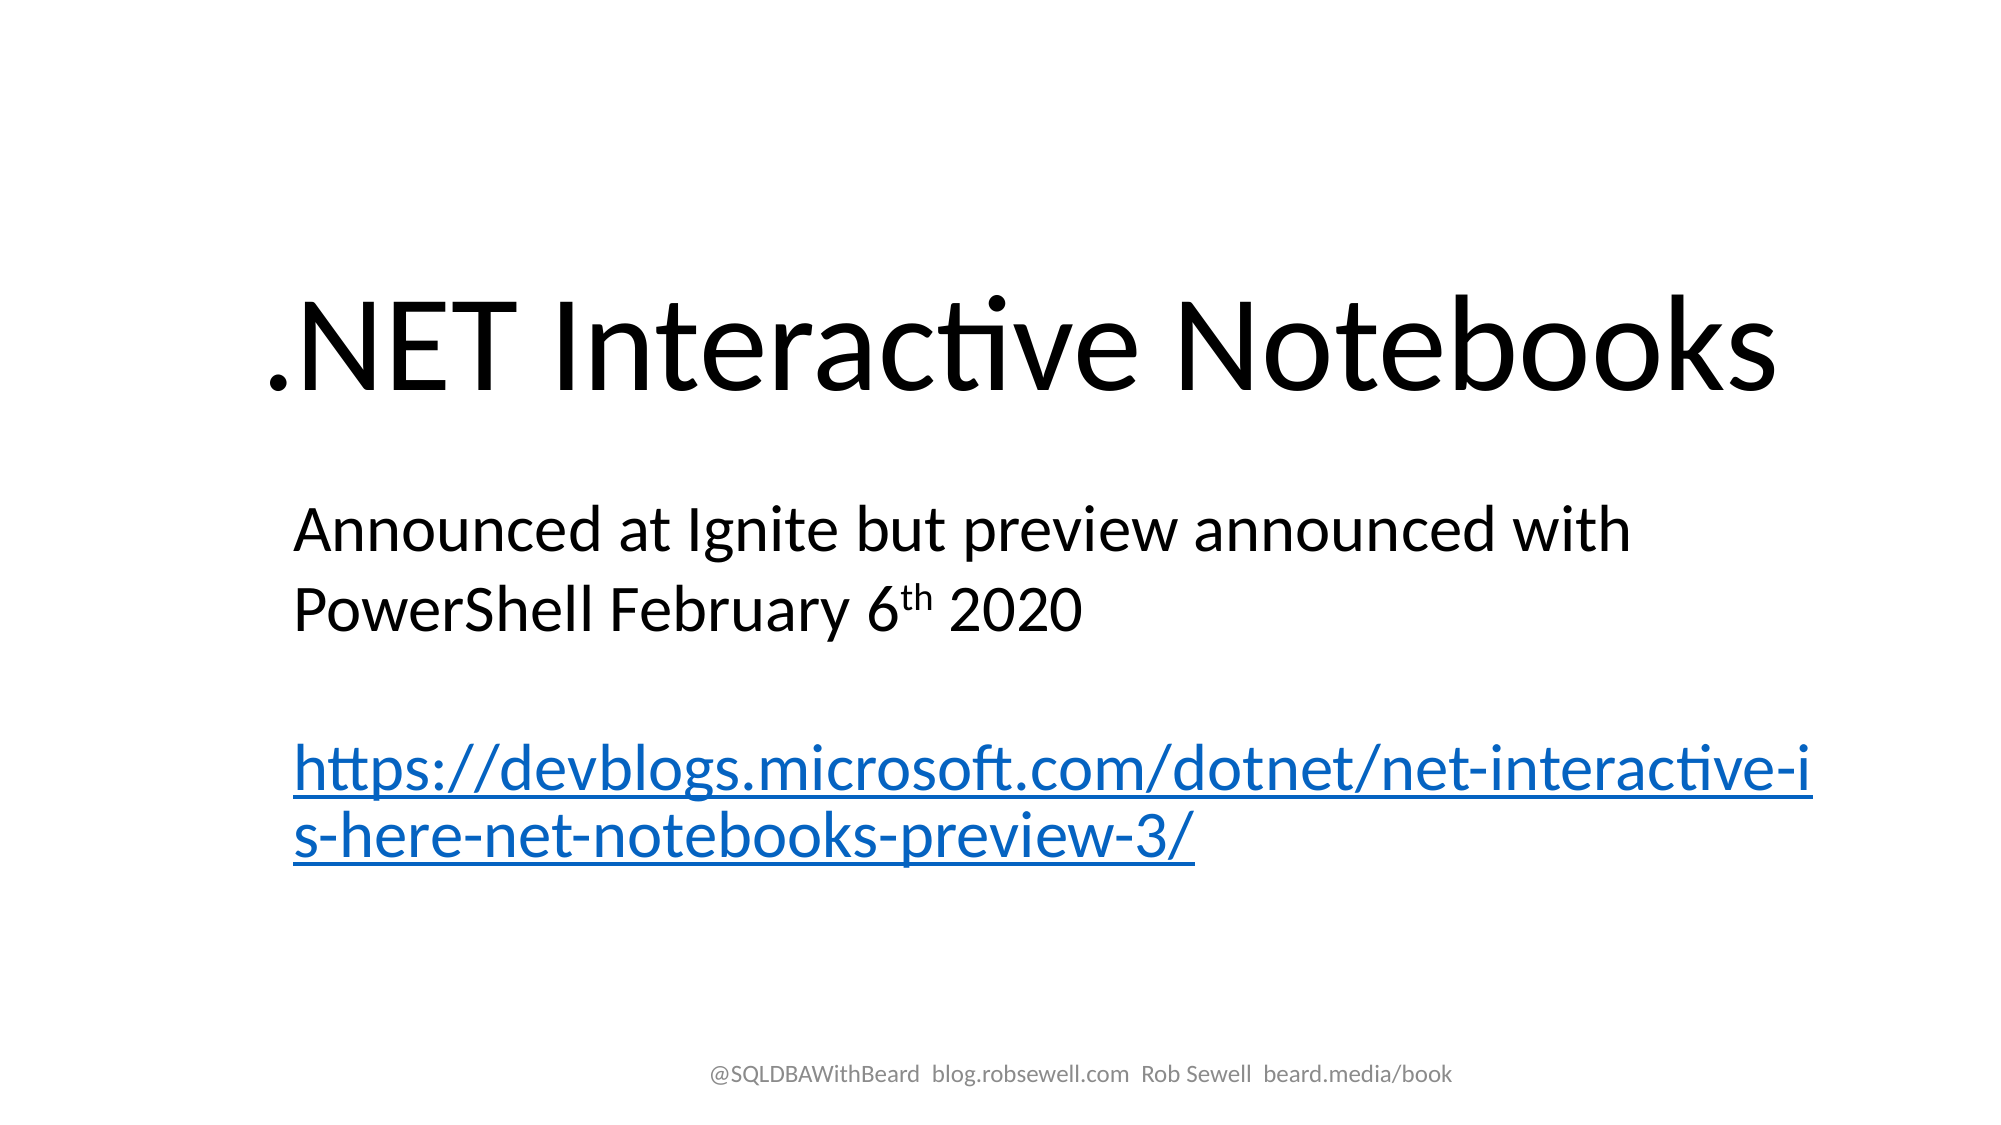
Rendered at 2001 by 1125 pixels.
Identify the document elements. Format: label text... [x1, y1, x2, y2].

list .NET Interactive Notebooks [158, 264, 1884, 979]
footer @SQLDBAWithBeard blog.robsewell.com Rob Sewell beard.media/book [662, 1042, 1500, 1103]
text_box Announced at Ignite but preview announced with PowerShell February 6th 2020 https://devblogs.microsoft.com/dotnet/net-interactive-is-here-net-notebooks-preview-3/ [278, 476, 1842, 812]
